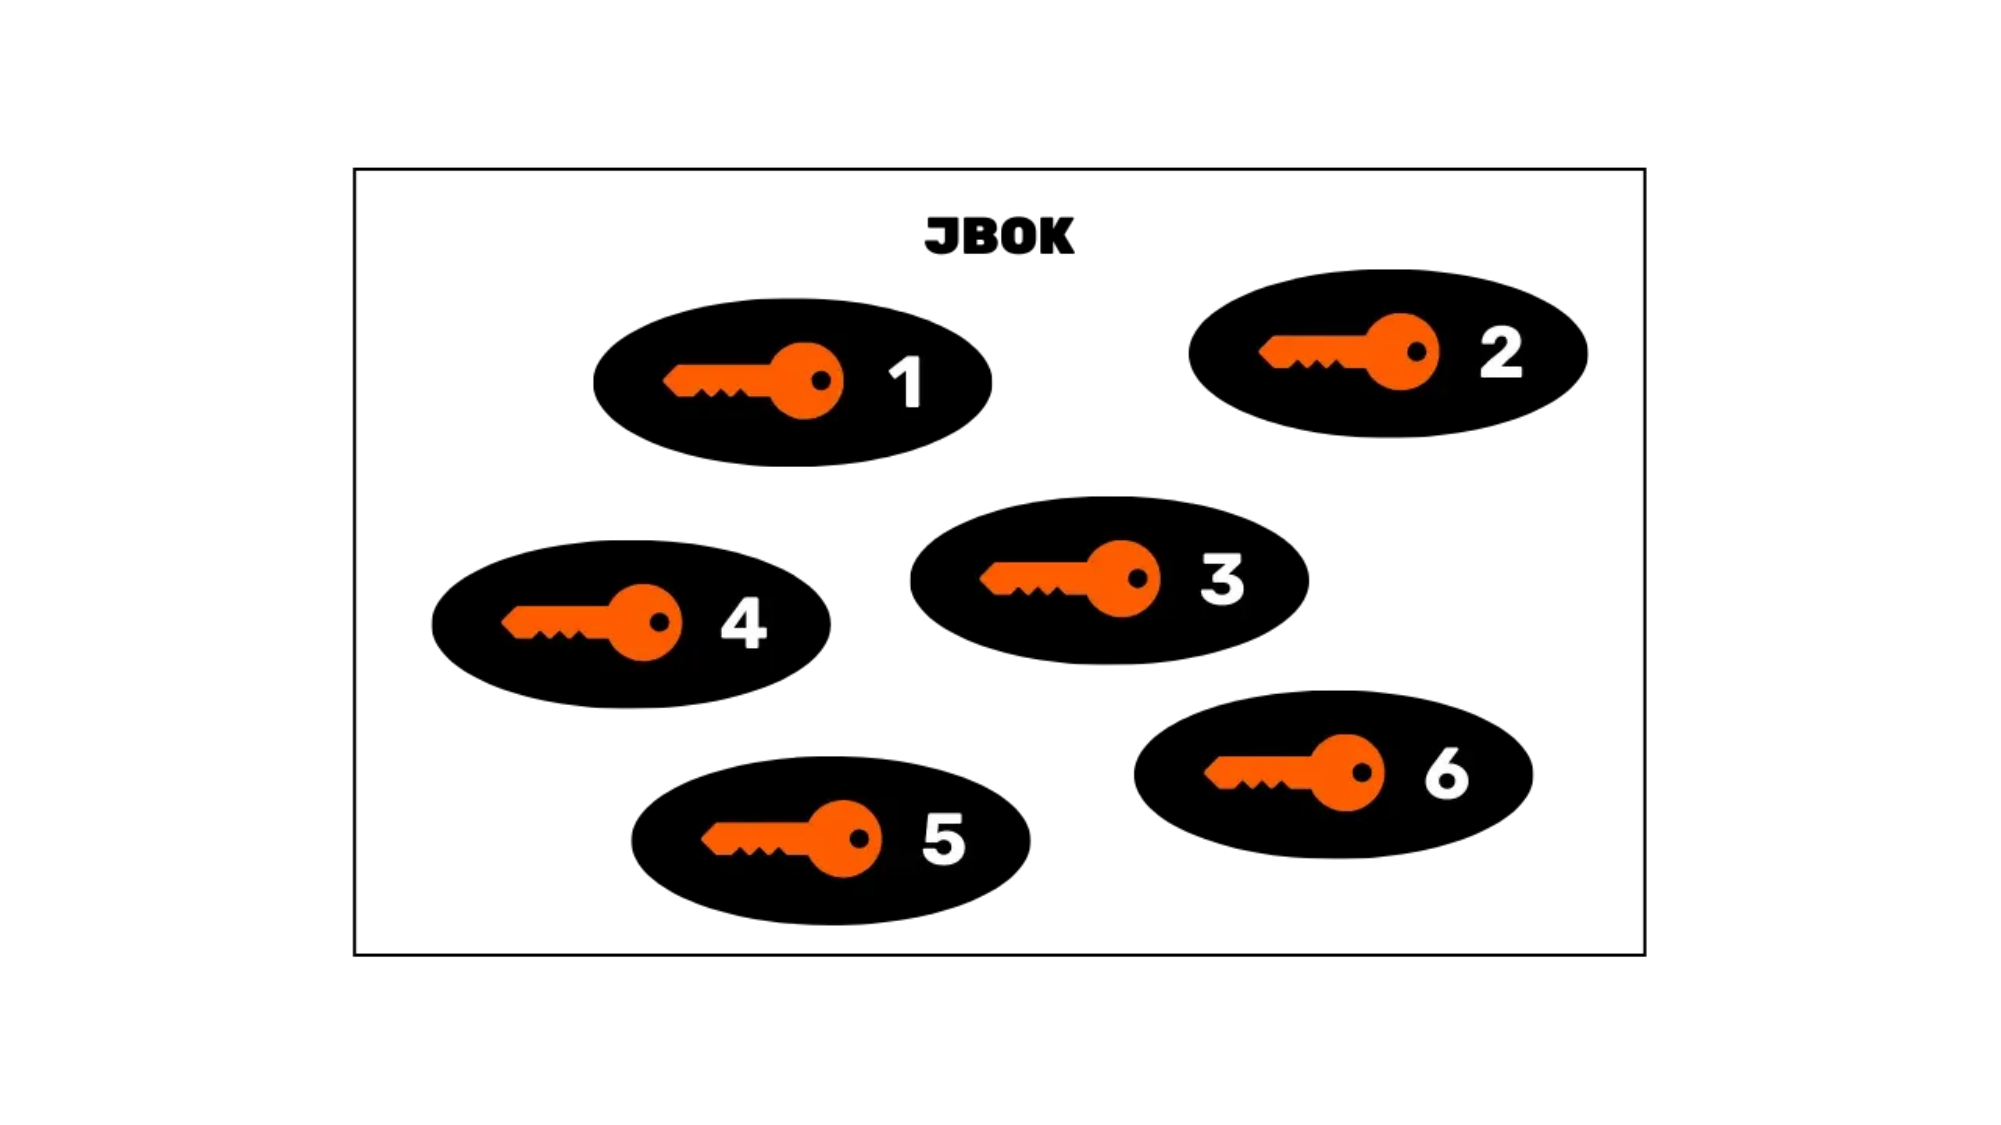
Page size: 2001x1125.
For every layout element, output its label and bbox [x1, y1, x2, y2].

picture [0, 121, 2000, 1004]
